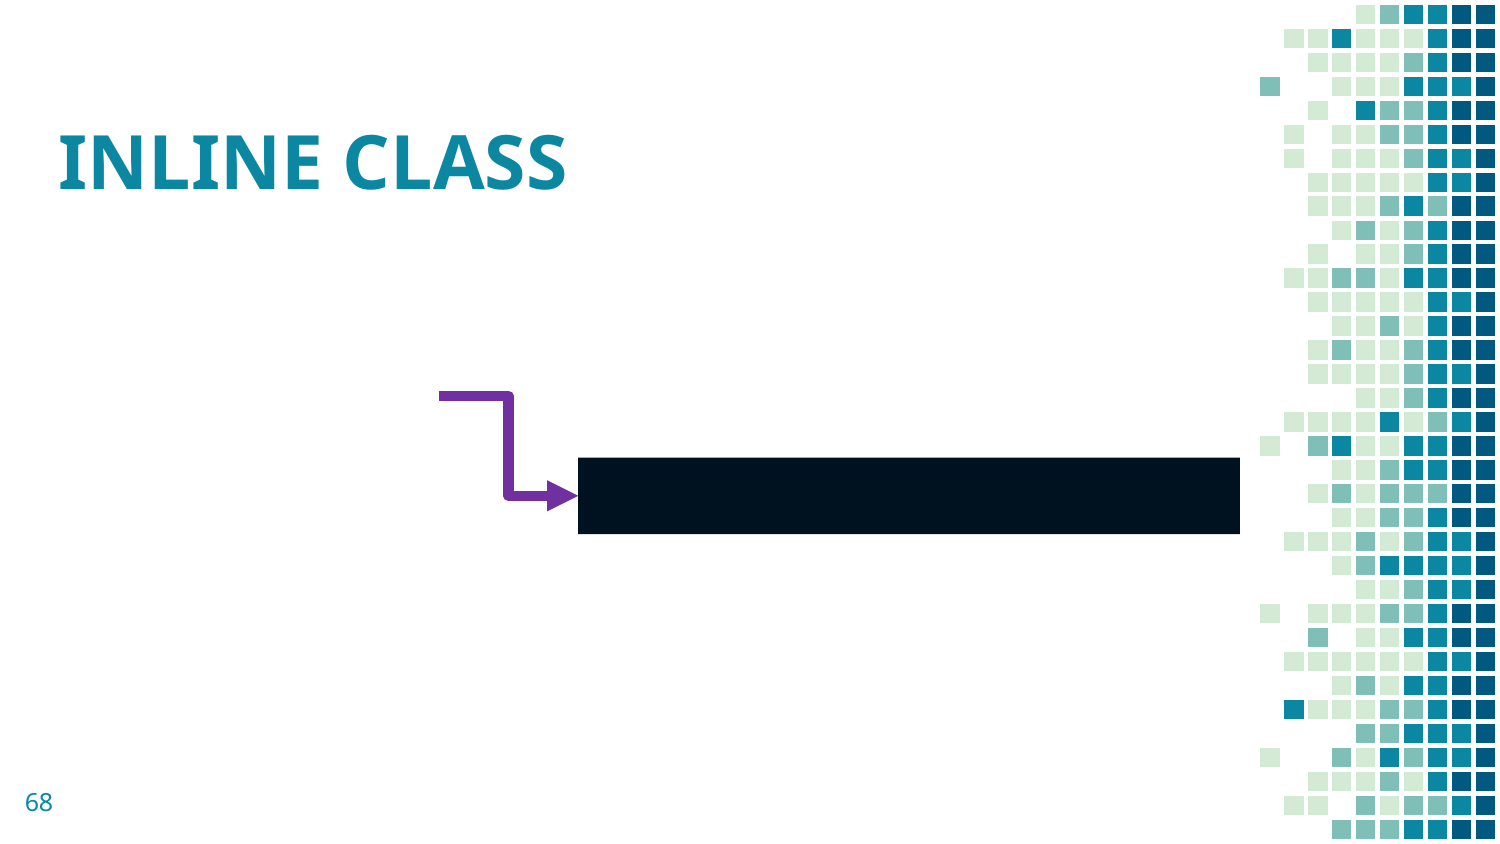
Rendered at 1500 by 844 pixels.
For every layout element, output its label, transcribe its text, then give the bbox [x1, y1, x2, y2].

text_box [578, 457, 1240, 535]
slide_number 68 [9, 771, 100, 837]
title INLINE CLASS [43, 79, 715, 221]
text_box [438, 395, 579, 497]
